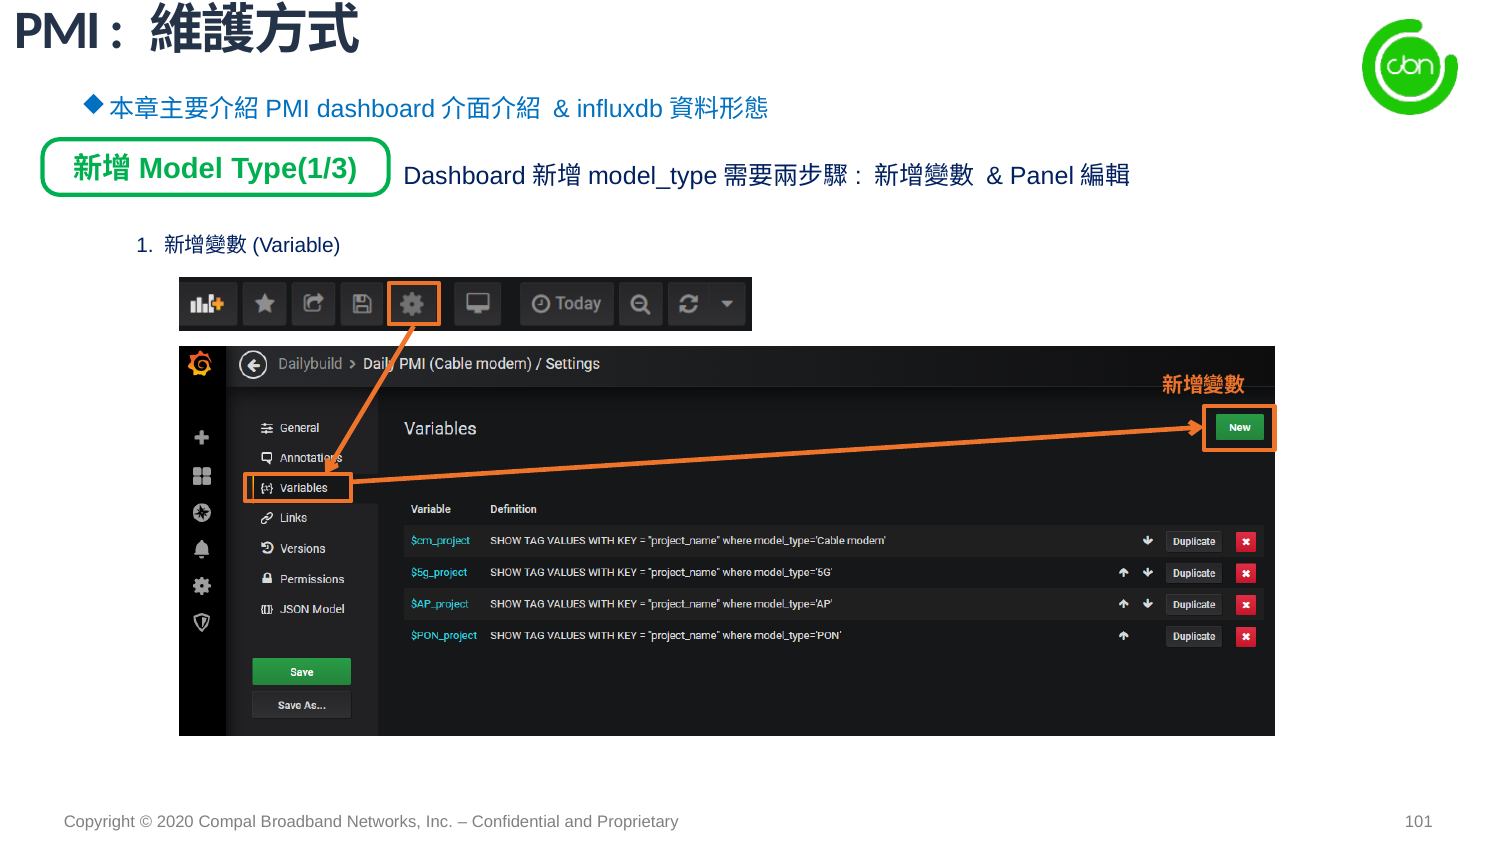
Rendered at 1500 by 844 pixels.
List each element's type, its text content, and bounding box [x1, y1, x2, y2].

slide_number 101 [1372, 802, 1448, 839]
text_box Dashboard新增model_type需要兩步驟: 新增變數 & Panel編輯 [388, 137, 1220, 197]
text_box pmi : 維護方式 [0, 0, 1375, 86]
text_box 本章主要介紹PMI dashboard介面介紹 & influxdb資料形態 [66, 70, 819, 130]
text_box 新增Model Type(1/3) [40, 137, 391, 197]
text_box 1. 新增變數(Variable) [121, 212, 512, 265]
picture [1362, 19, 1458, 115]
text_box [179, 276, 1287, 736]
